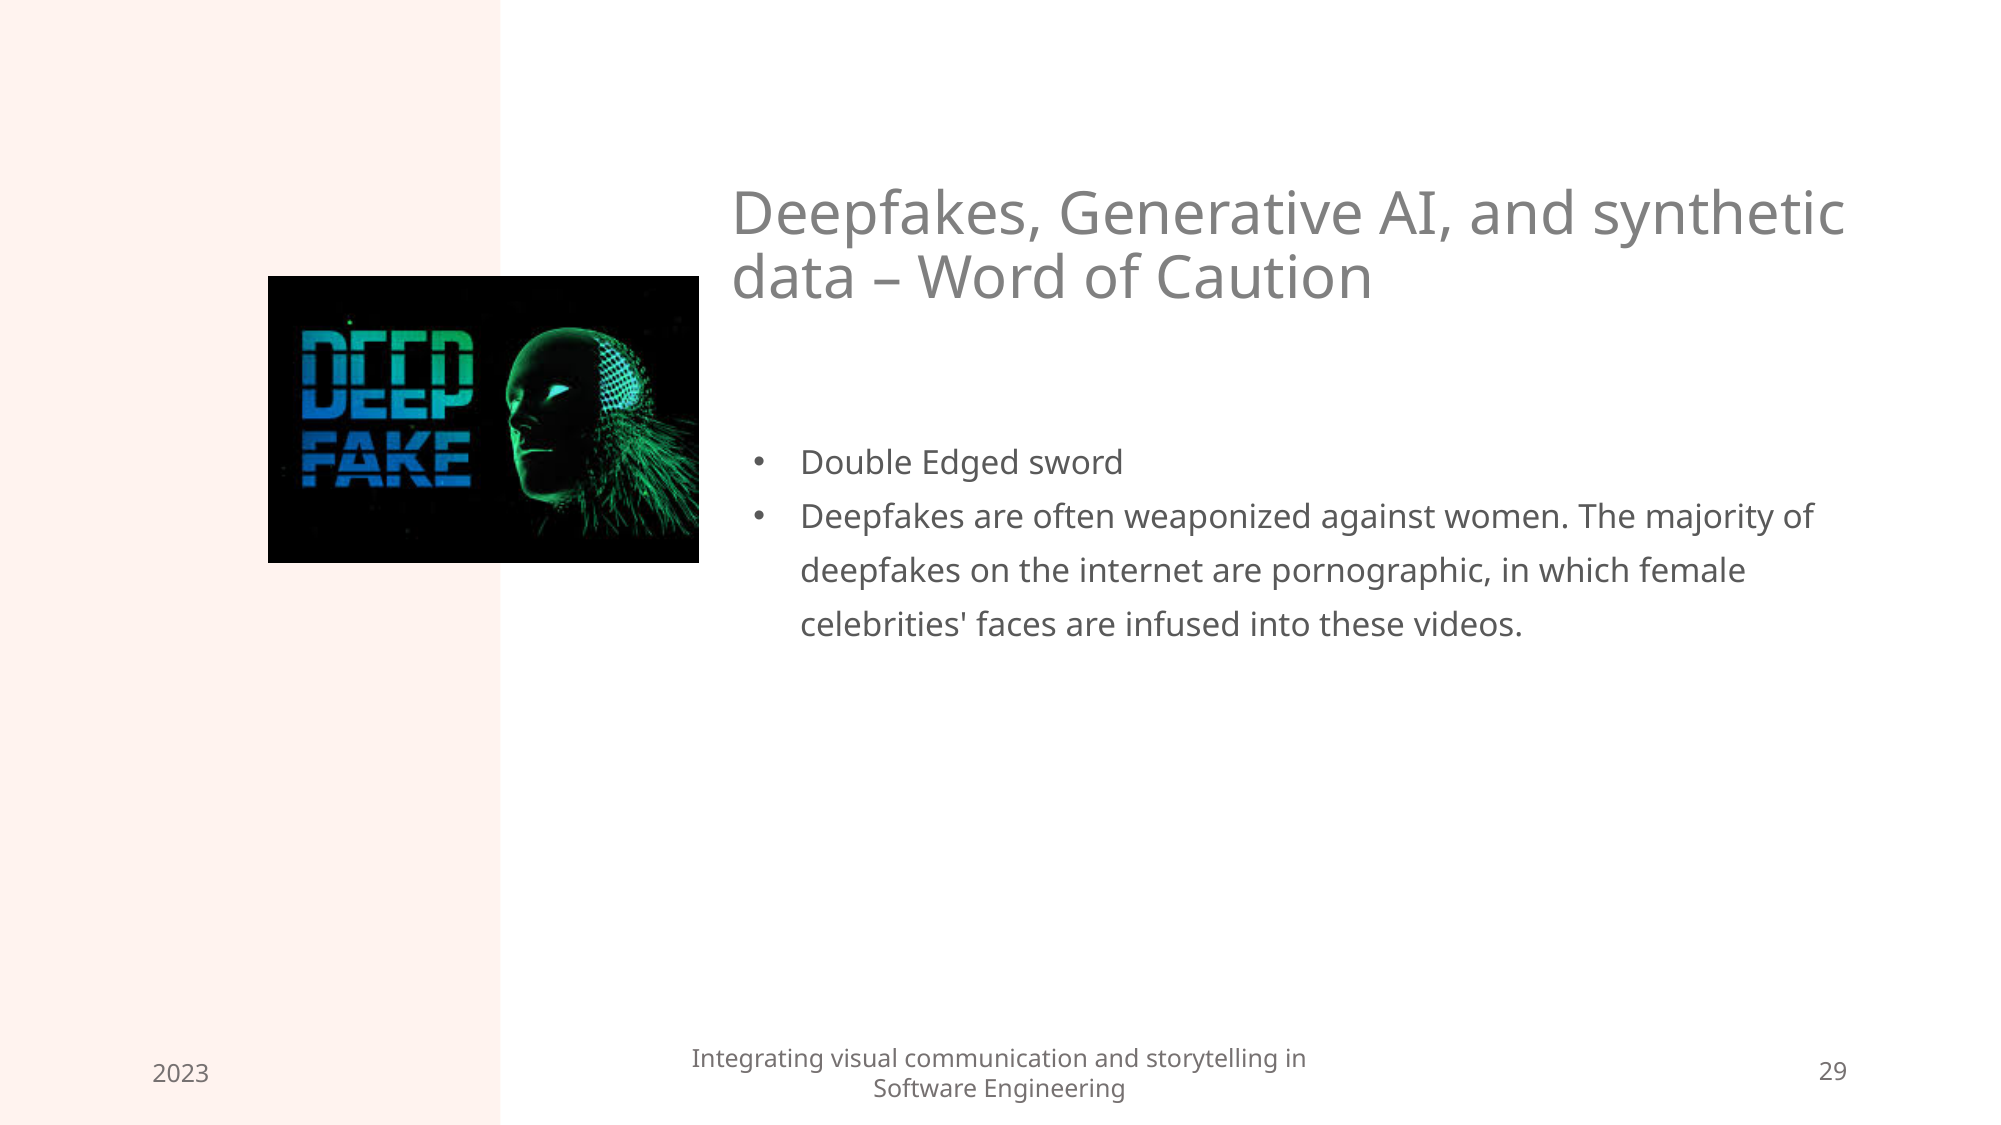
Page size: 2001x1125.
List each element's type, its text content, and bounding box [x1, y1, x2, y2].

footer Integrating visual communication and storytelling in Software Engineering [662, 1042, 1338, 1103]
slide_number 29 [1412, 1042, 1863, 1103]
title Deepfakes, Generative AI, and synthetic data – Word of Caution [716, 174, 1863, 392]
list Double Edged sword Deepfakes are often weaponized against women. The majority of deepfakes on the internet are pornographic, in which female celebrities' faces are infused into these videos. [738, 419, 1859, 938]
slide_number 2023 [137, 1042, 588, 1103]
picture [268, 276, 699, 563]
